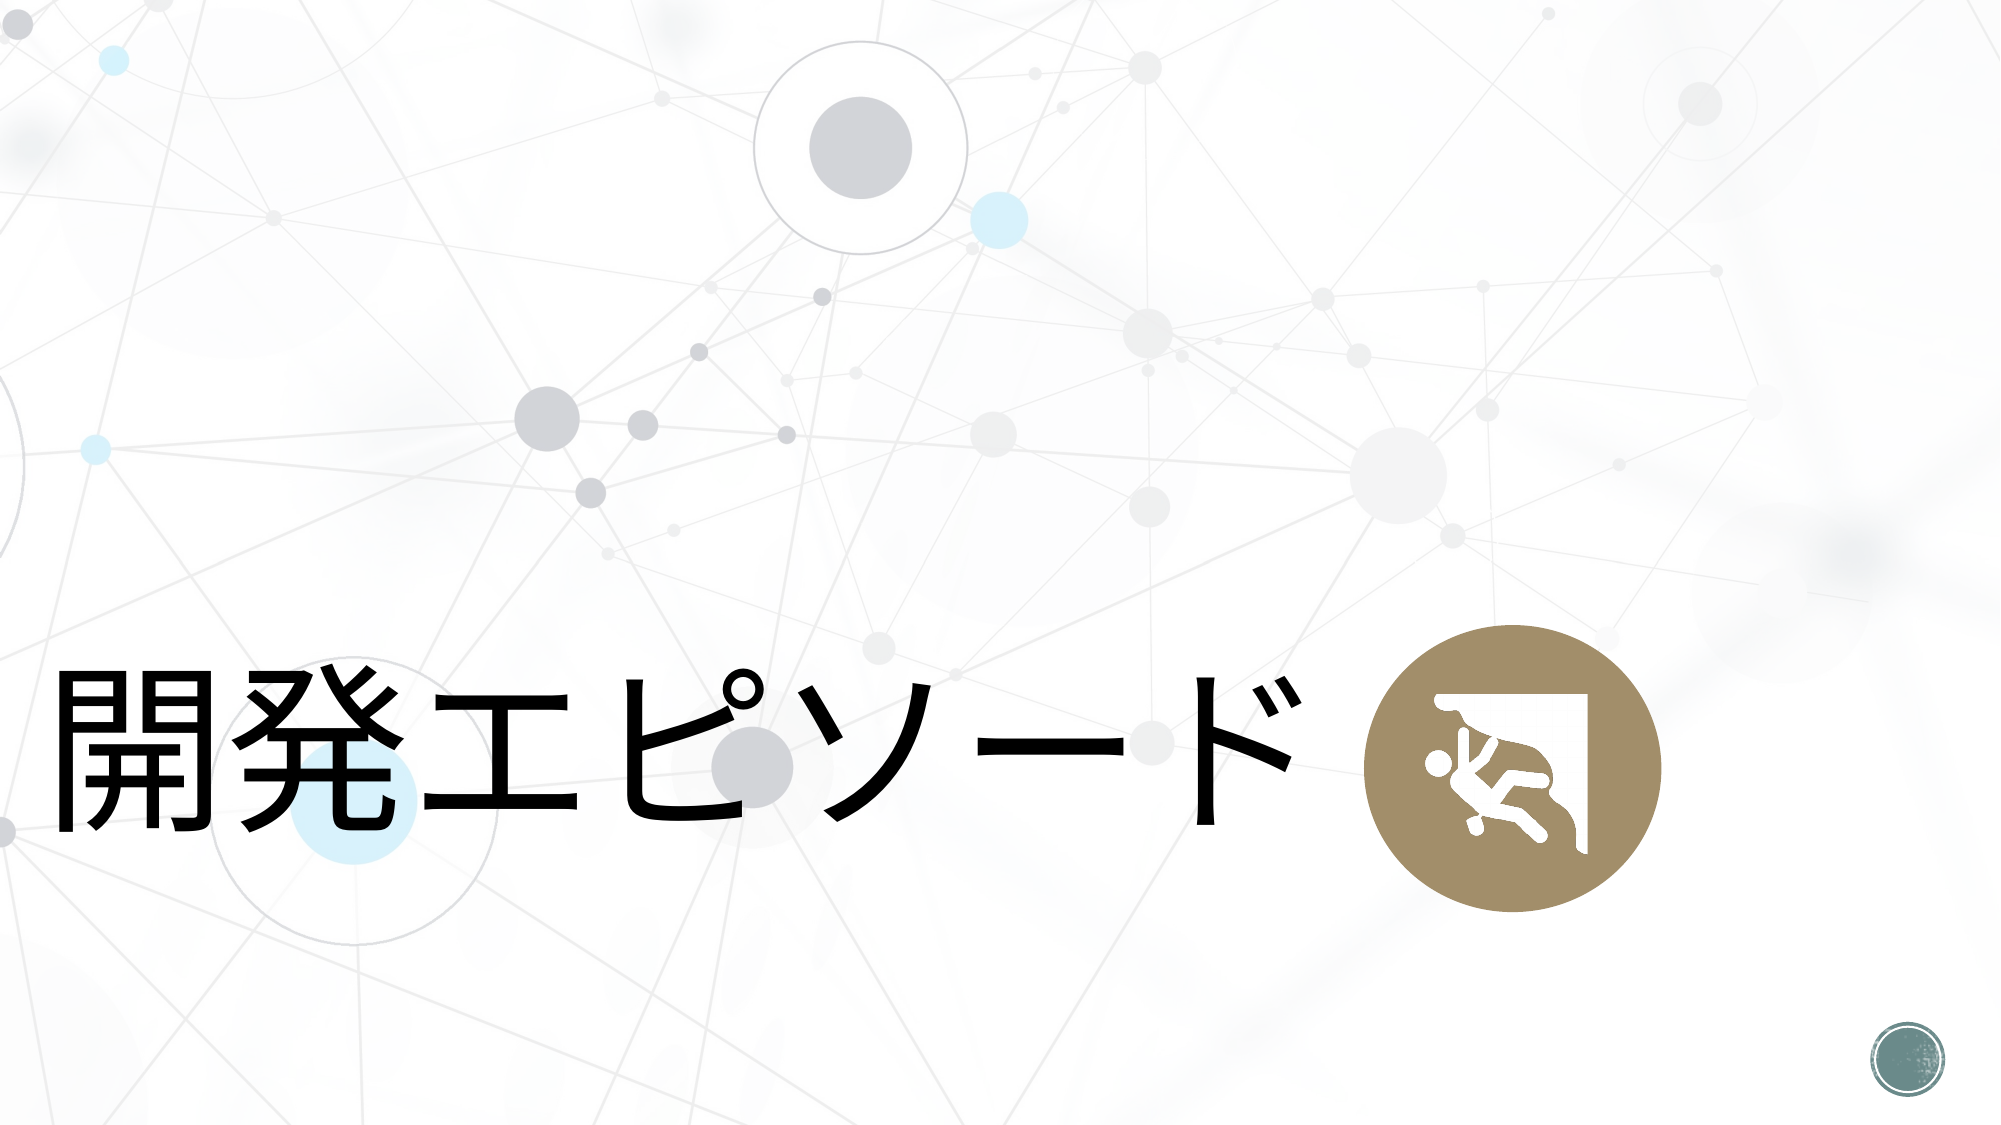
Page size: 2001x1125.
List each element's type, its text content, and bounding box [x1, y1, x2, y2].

title 開発エピソード [28, 625, 1364, 892]
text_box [1366, 627, 1659, 910]
